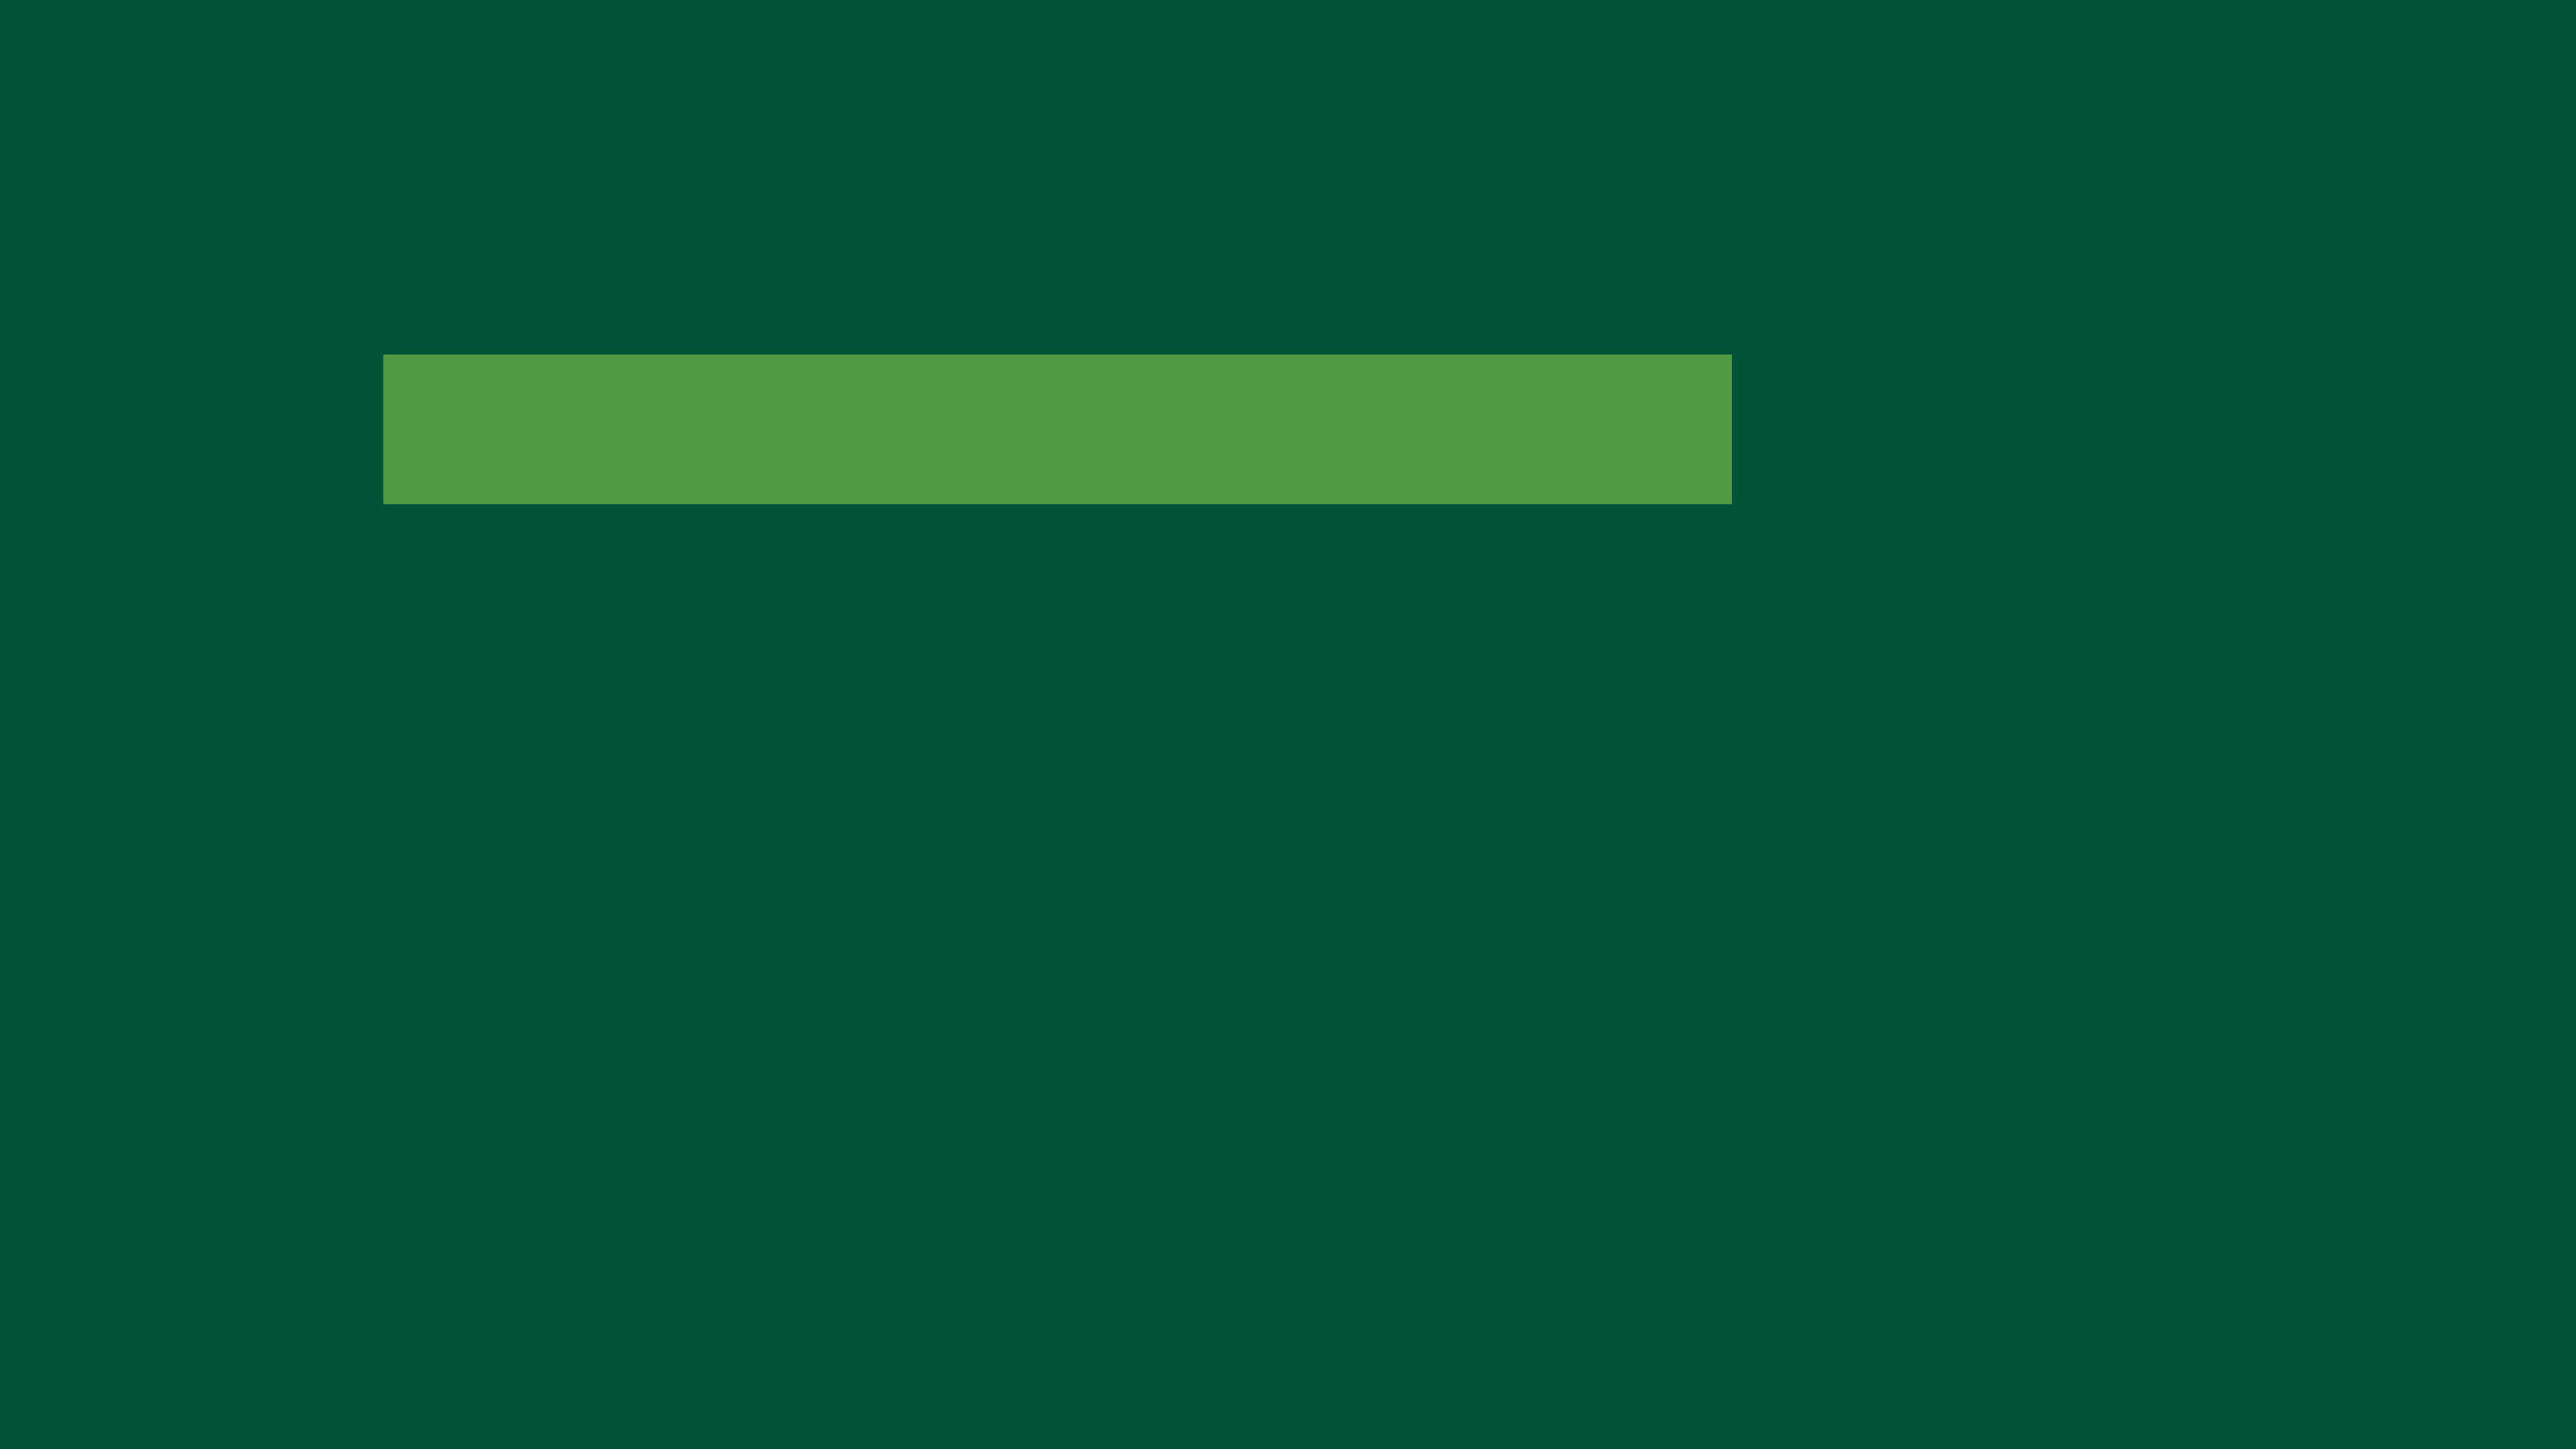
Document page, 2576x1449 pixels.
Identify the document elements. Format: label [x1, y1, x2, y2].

text_box [383, 354, 1733, 505]
